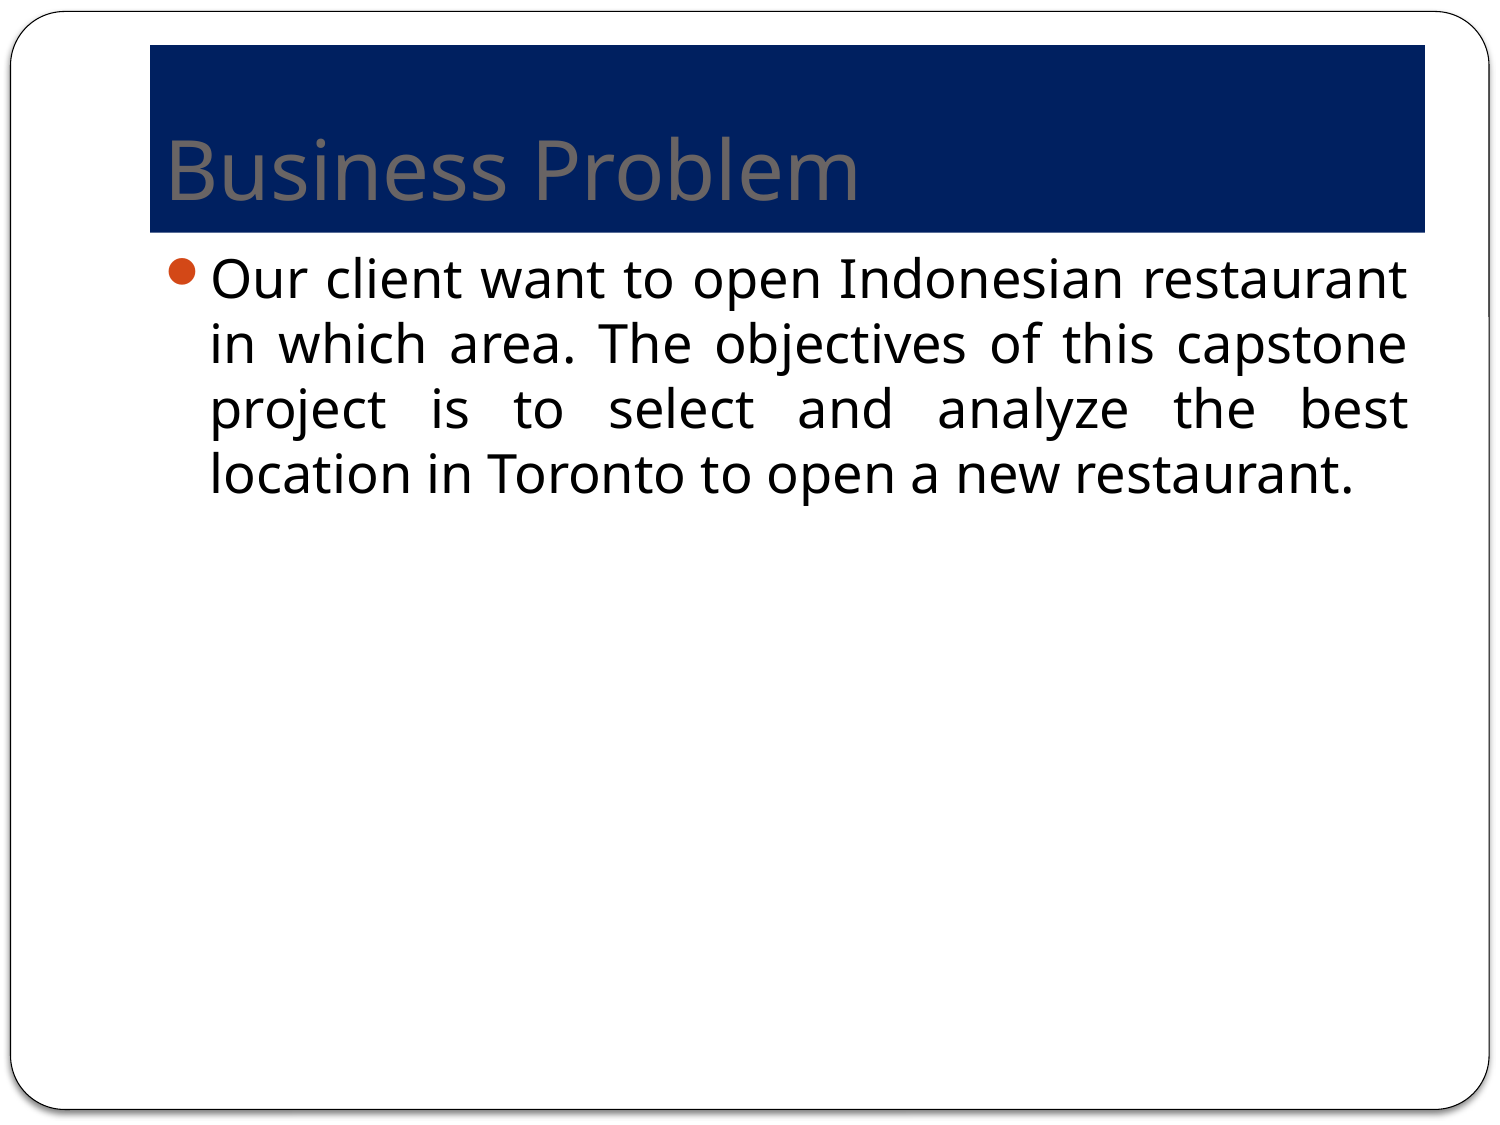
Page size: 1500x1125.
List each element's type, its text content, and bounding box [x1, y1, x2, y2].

list Our client want to open Indonesian restaurant in which area. The objectives of this capstone project is to select and analyze the best location in Toronto to open a new restaurant. [150, 237, 1425, 988]
title Business Problem [150, 45, 1425, 233]
